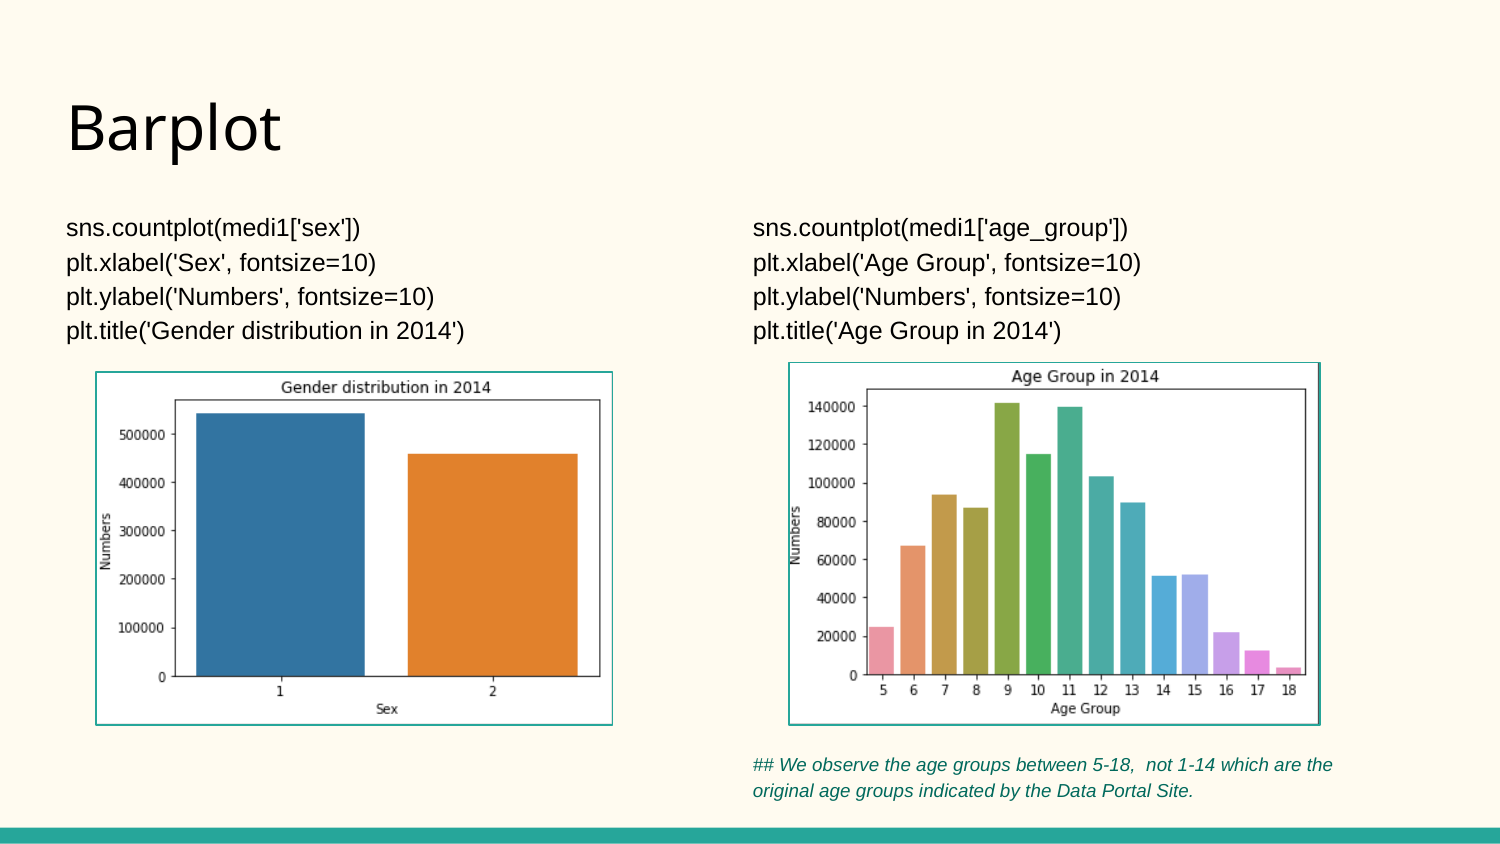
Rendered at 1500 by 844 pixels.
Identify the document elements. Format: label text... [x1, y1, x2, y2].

picture [96, 372, 612, 725]
picture [789, 363, 1320, 725]
list sns.countplot(medi1['sex']) plt.xlabel('Sex', fontsize=10) plt.ylabel('Numbers', fontsize=10) plt.title('Gender distribution in 2014') [51, 192, 717, 750]
list sns.countplot(medi1['age_group']) plt.xlabel('Age Group', fontsize=10) plt.ylabel('Numbers', fontsize=10) plt.title('Age Group in 2014') ## We observe the age groups between 5-18, not 1-14 which are the original age groups indicated by the Data Portal Site. [737, 192, 1403, 750]
title Barplot [51, 72, 1449, 174]
